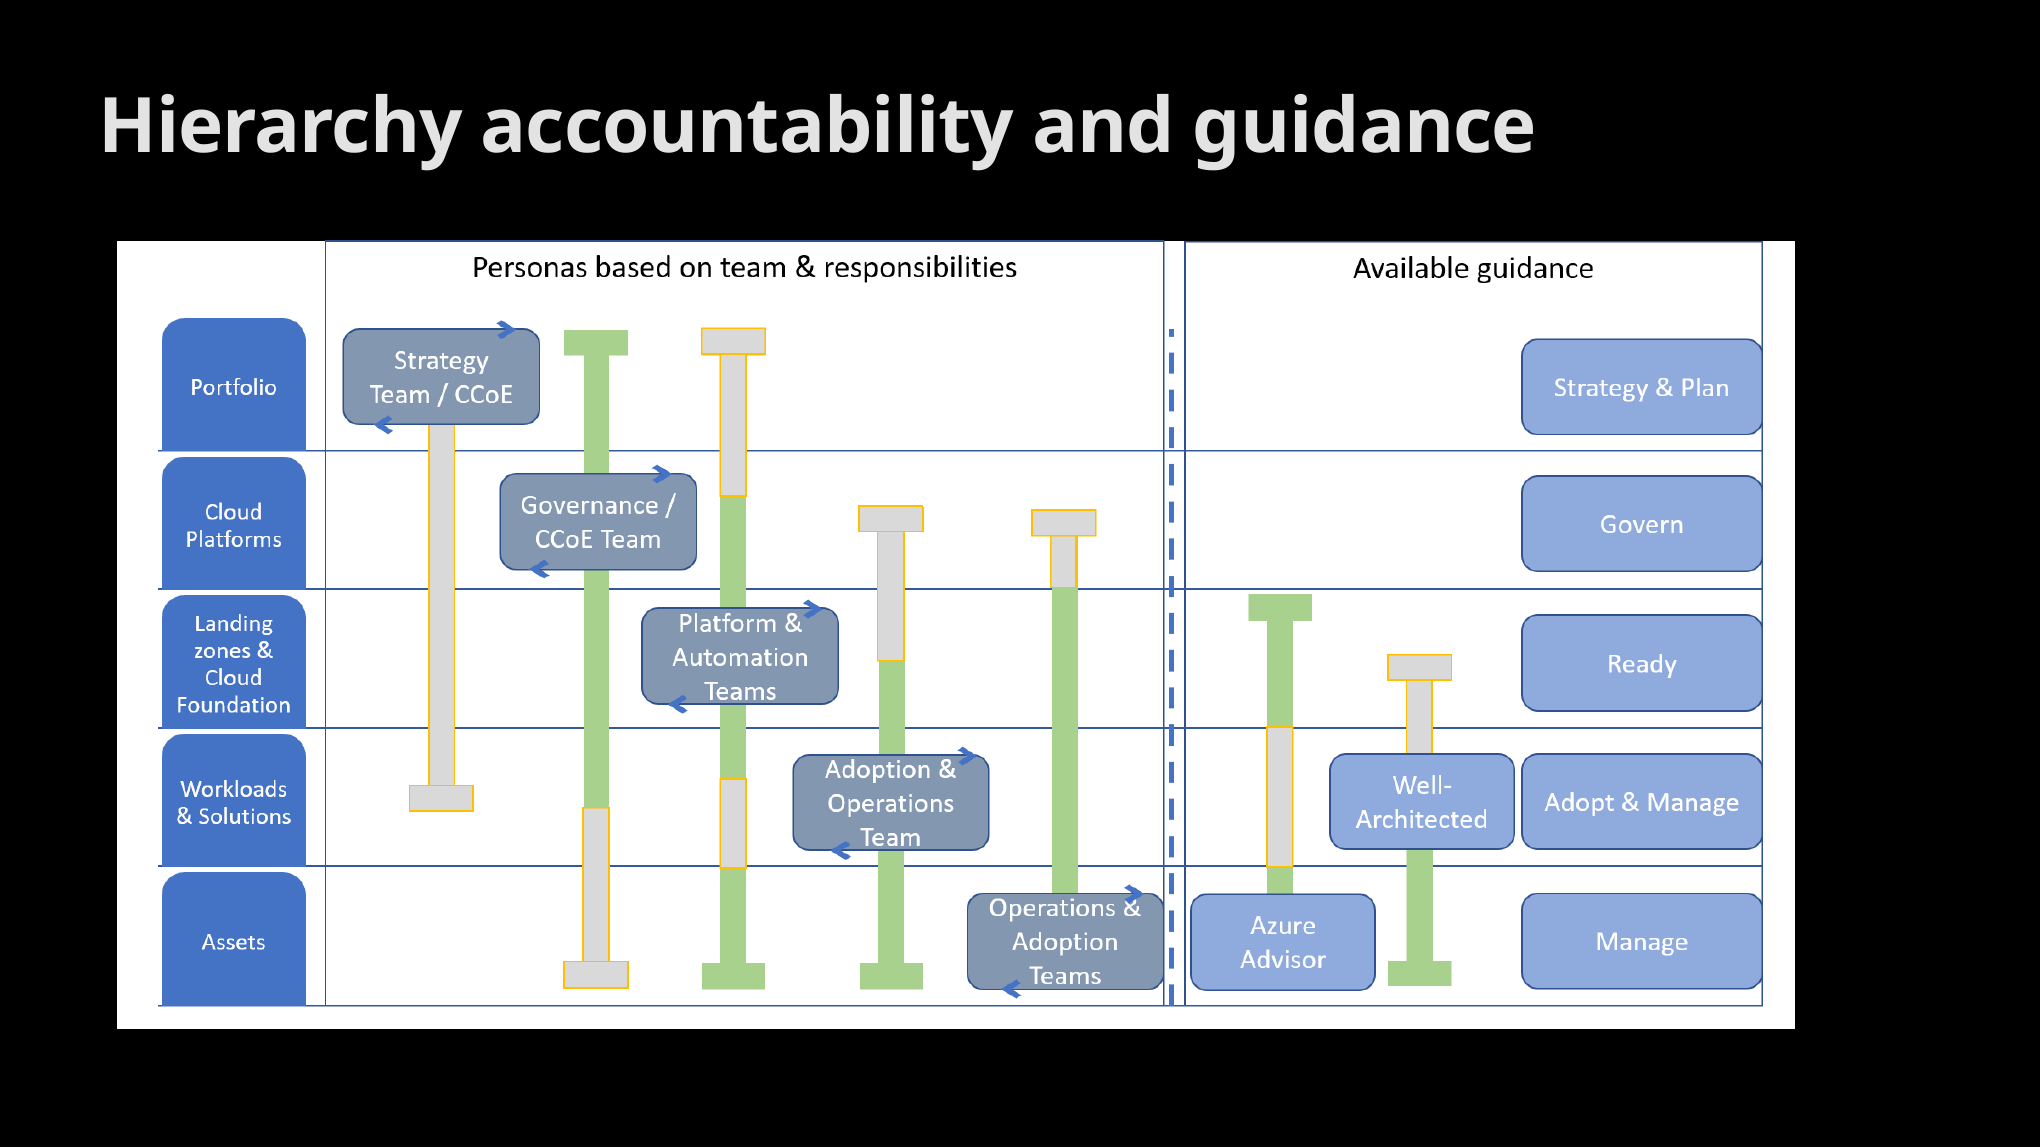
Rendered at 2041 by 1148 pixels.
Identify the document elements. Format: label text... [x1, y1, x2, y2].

picture [117, 237, 1795, 1029]
title Hierarchy accountability and guidance [98, 76, 1943, 262]
